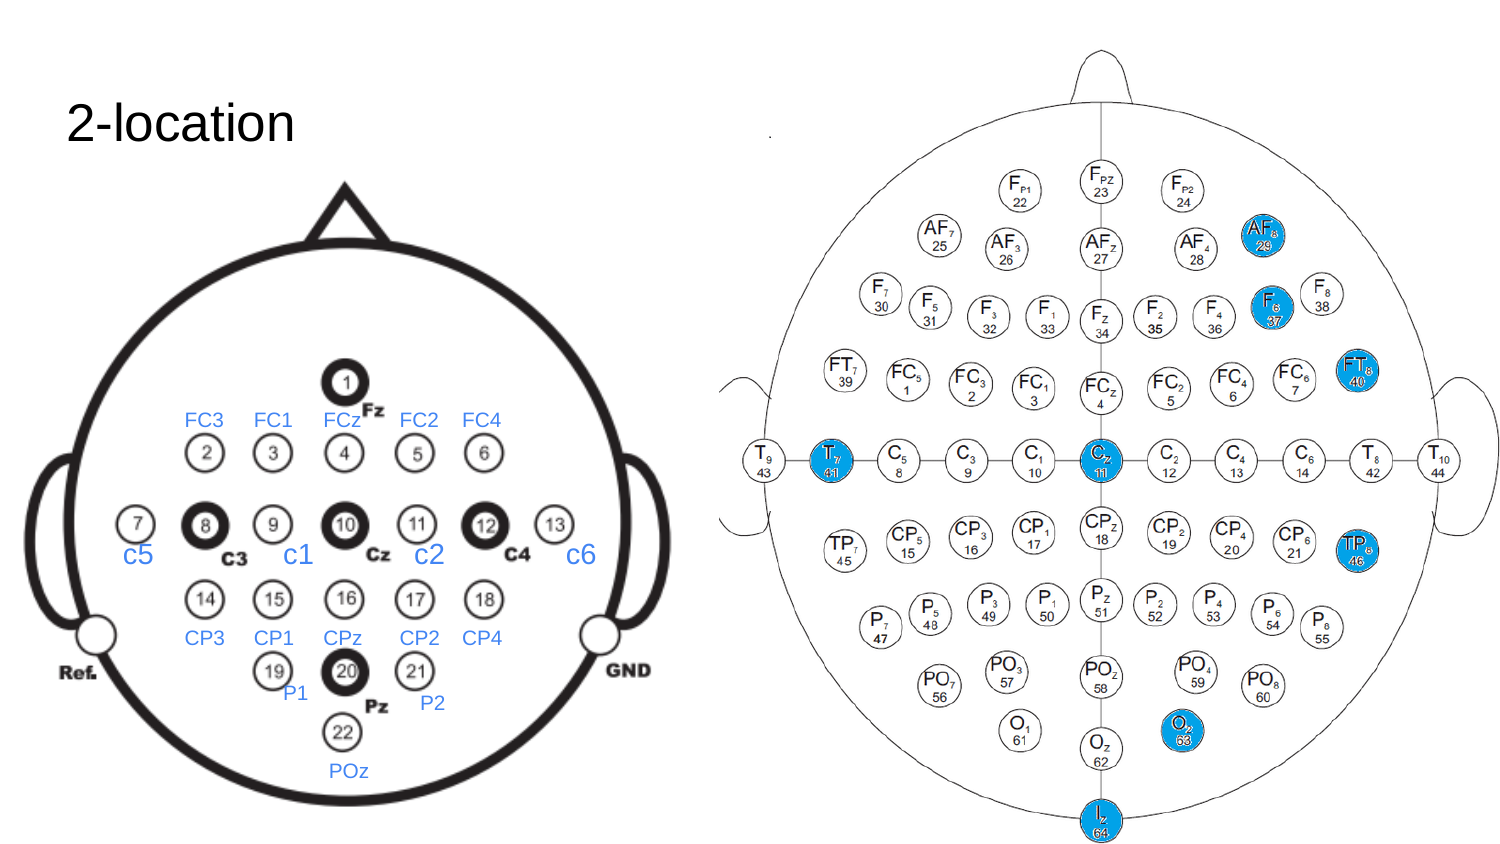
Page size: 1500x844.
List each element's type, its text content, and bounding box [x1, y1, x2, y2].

picture [0, 49, 1500, 844]
title 2-location [51, 72, 697, 153]
